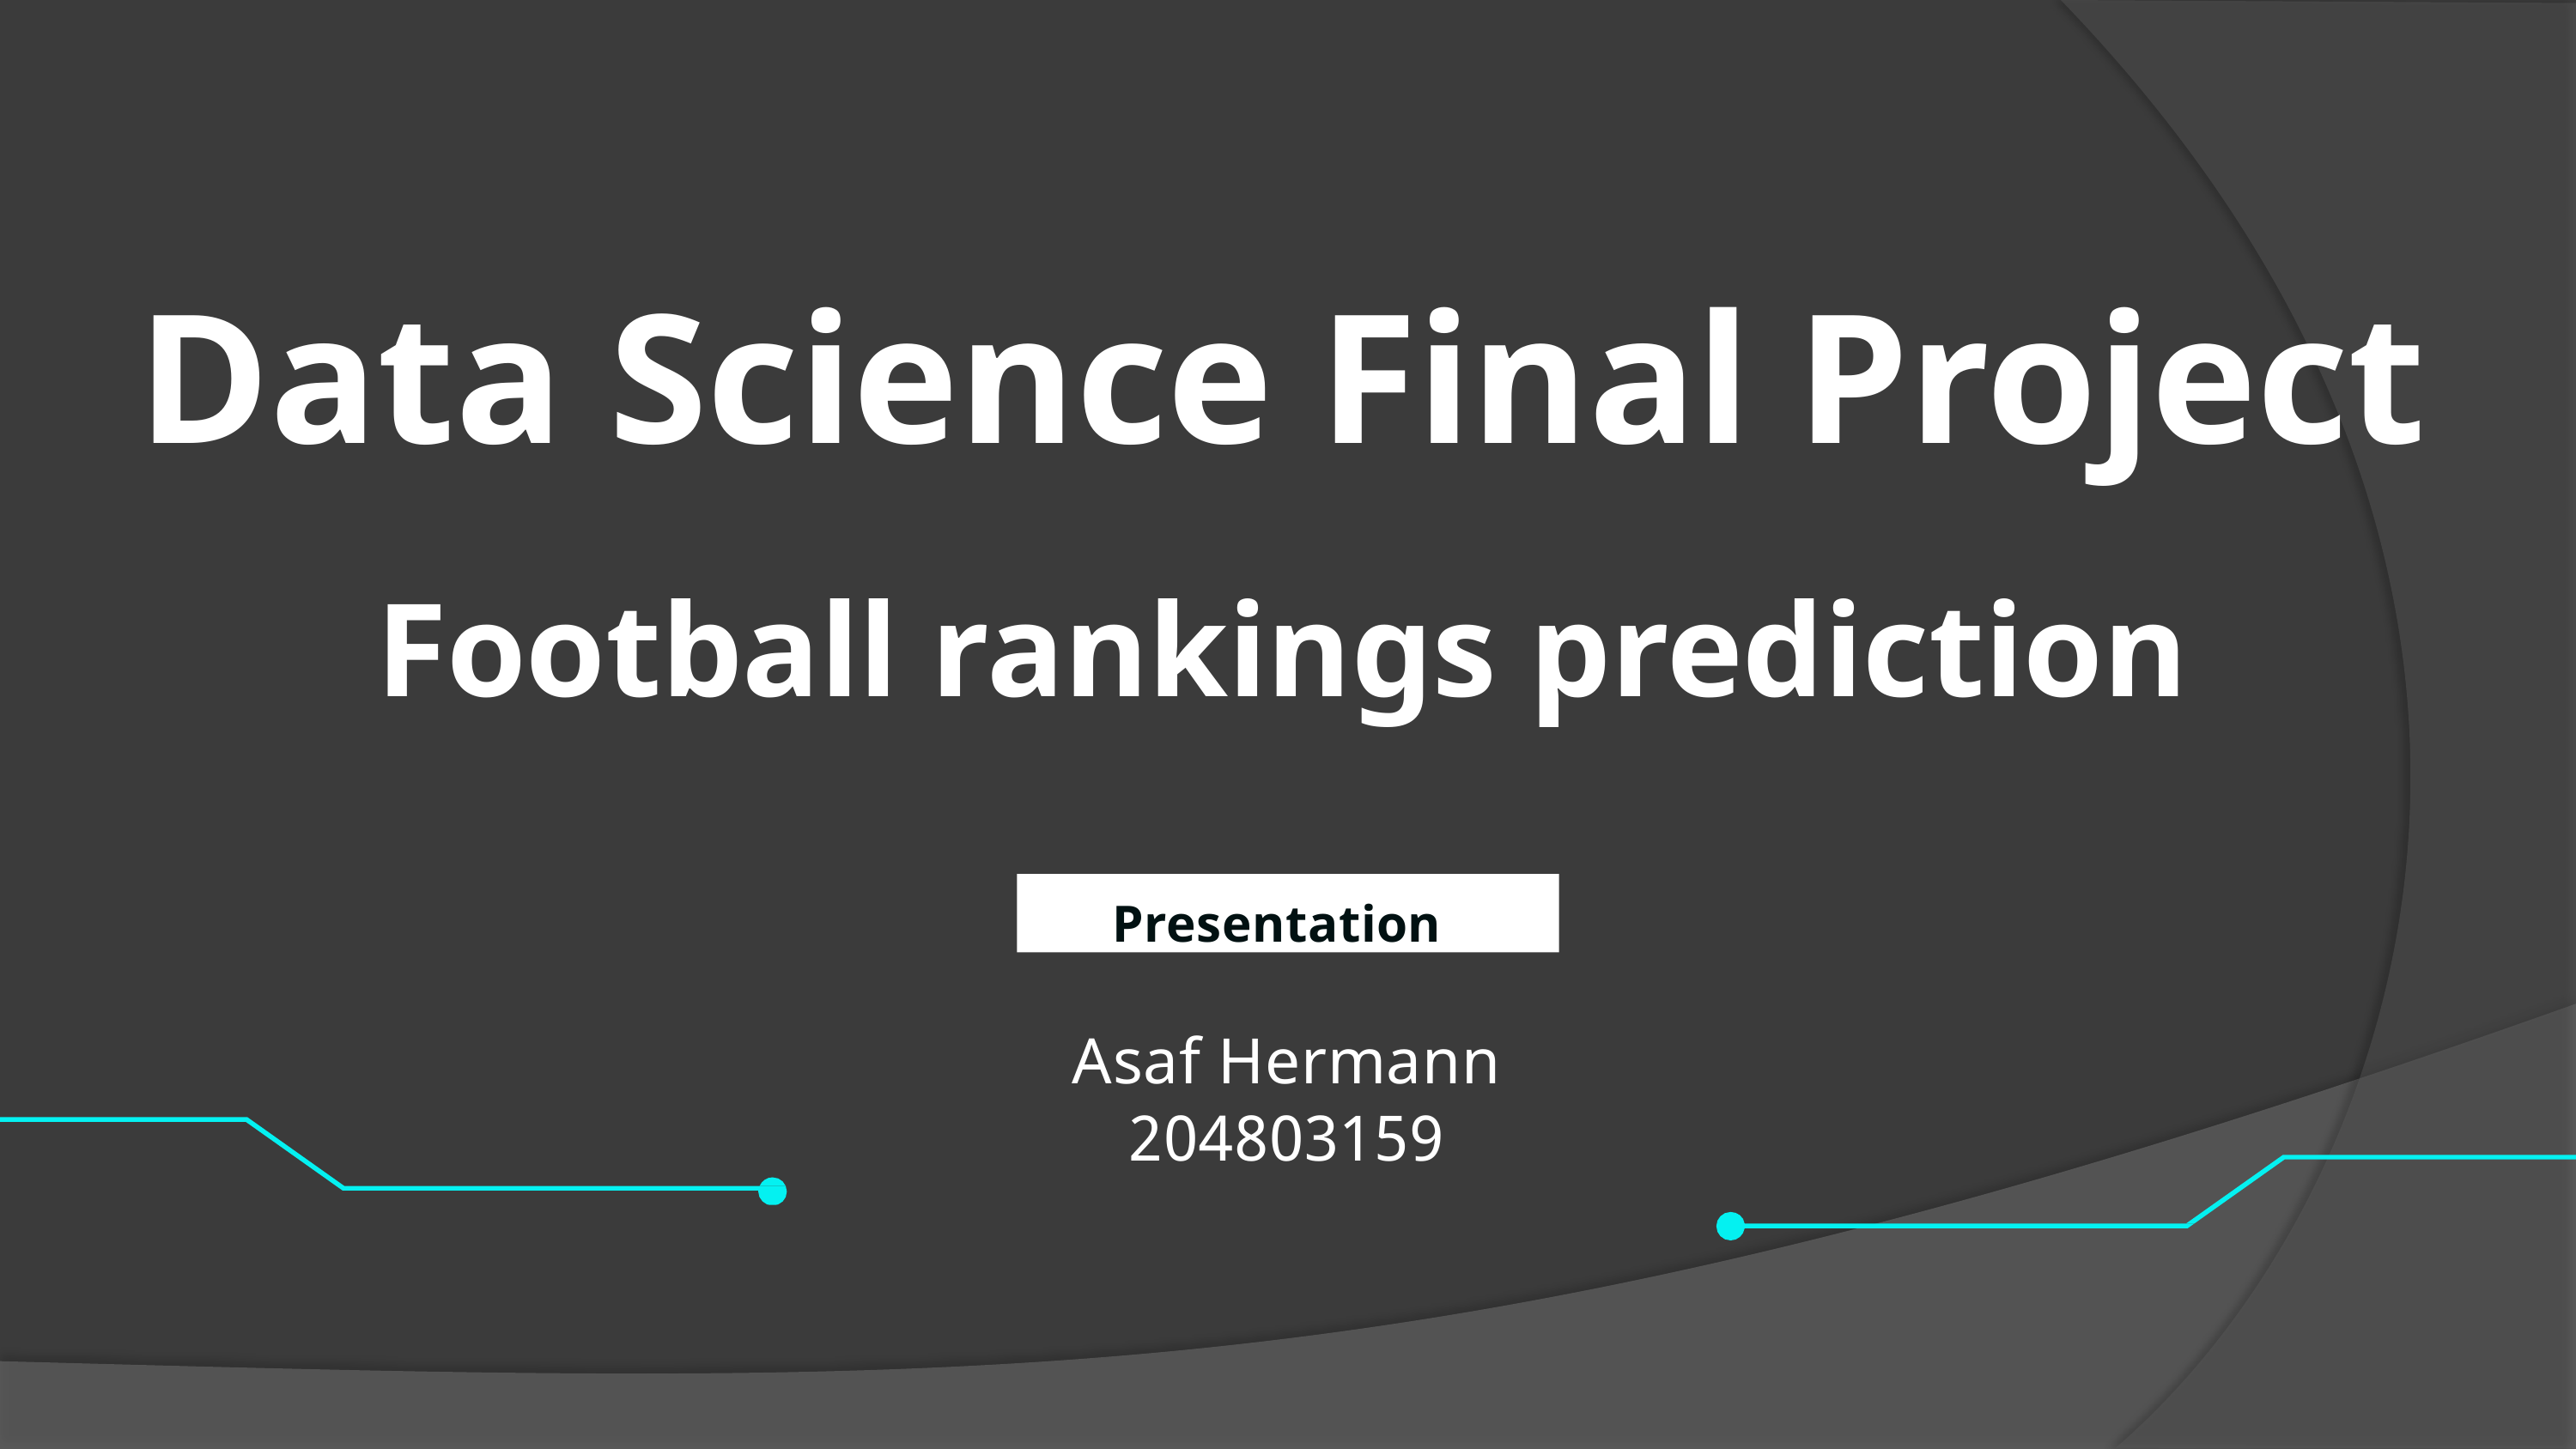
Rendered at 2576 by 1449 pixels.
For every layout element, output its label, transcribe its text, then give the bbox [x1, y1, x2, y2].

text_box Asaf Hermann 204803159 [960, 943, 1615, 1174]
text_box [1716, 1155, 2576, 1241]
text_box Data Science Final Project [91, 262, 2475, 479]
text_box [0, 1117, 787, 1205]
text_box Football rankings prediction [91, 566, 2475, 723]
text_box Presentation [1017, 874, 1559, 953]
